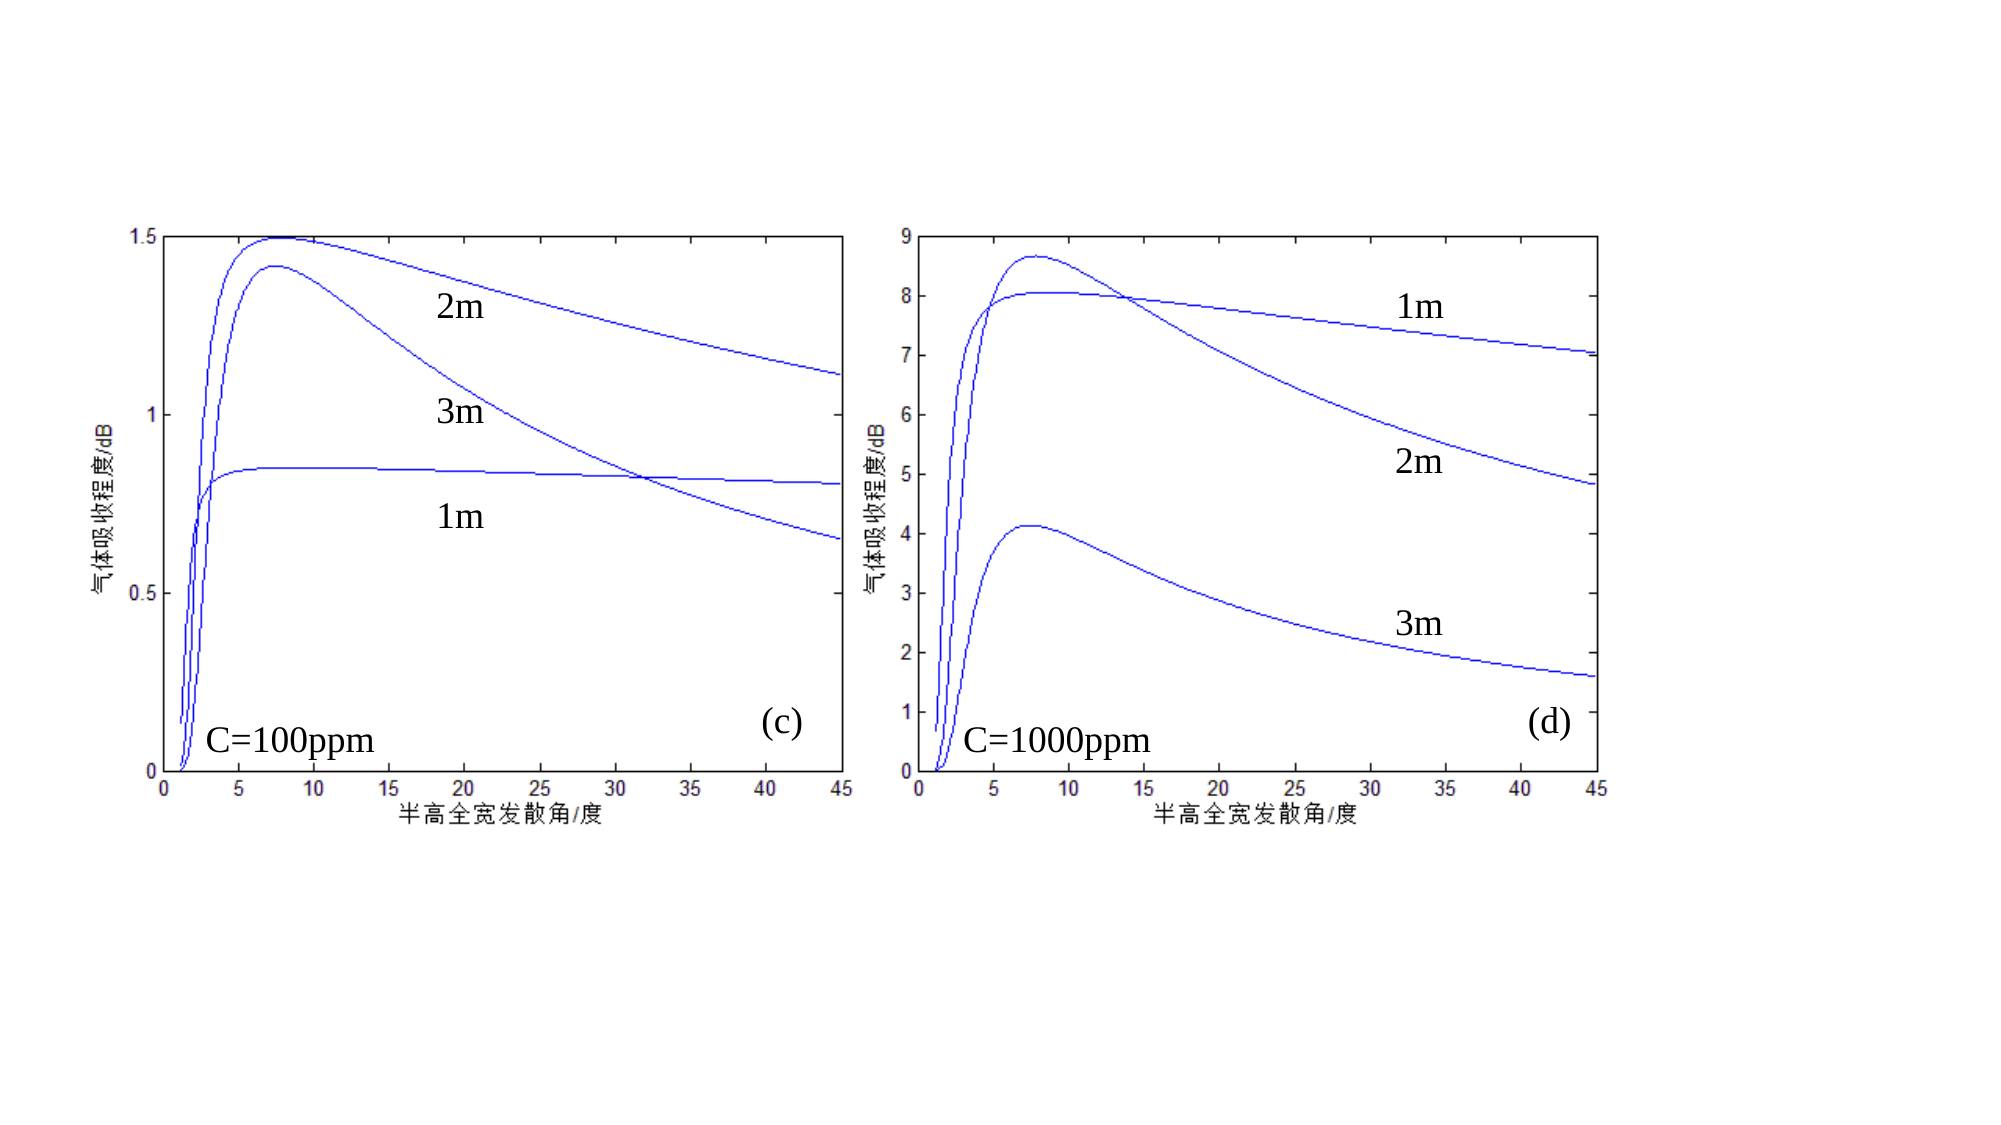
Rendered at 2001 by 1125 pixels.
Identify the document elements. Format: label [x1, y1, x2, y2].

picture [85, 186, 1680, 843]
